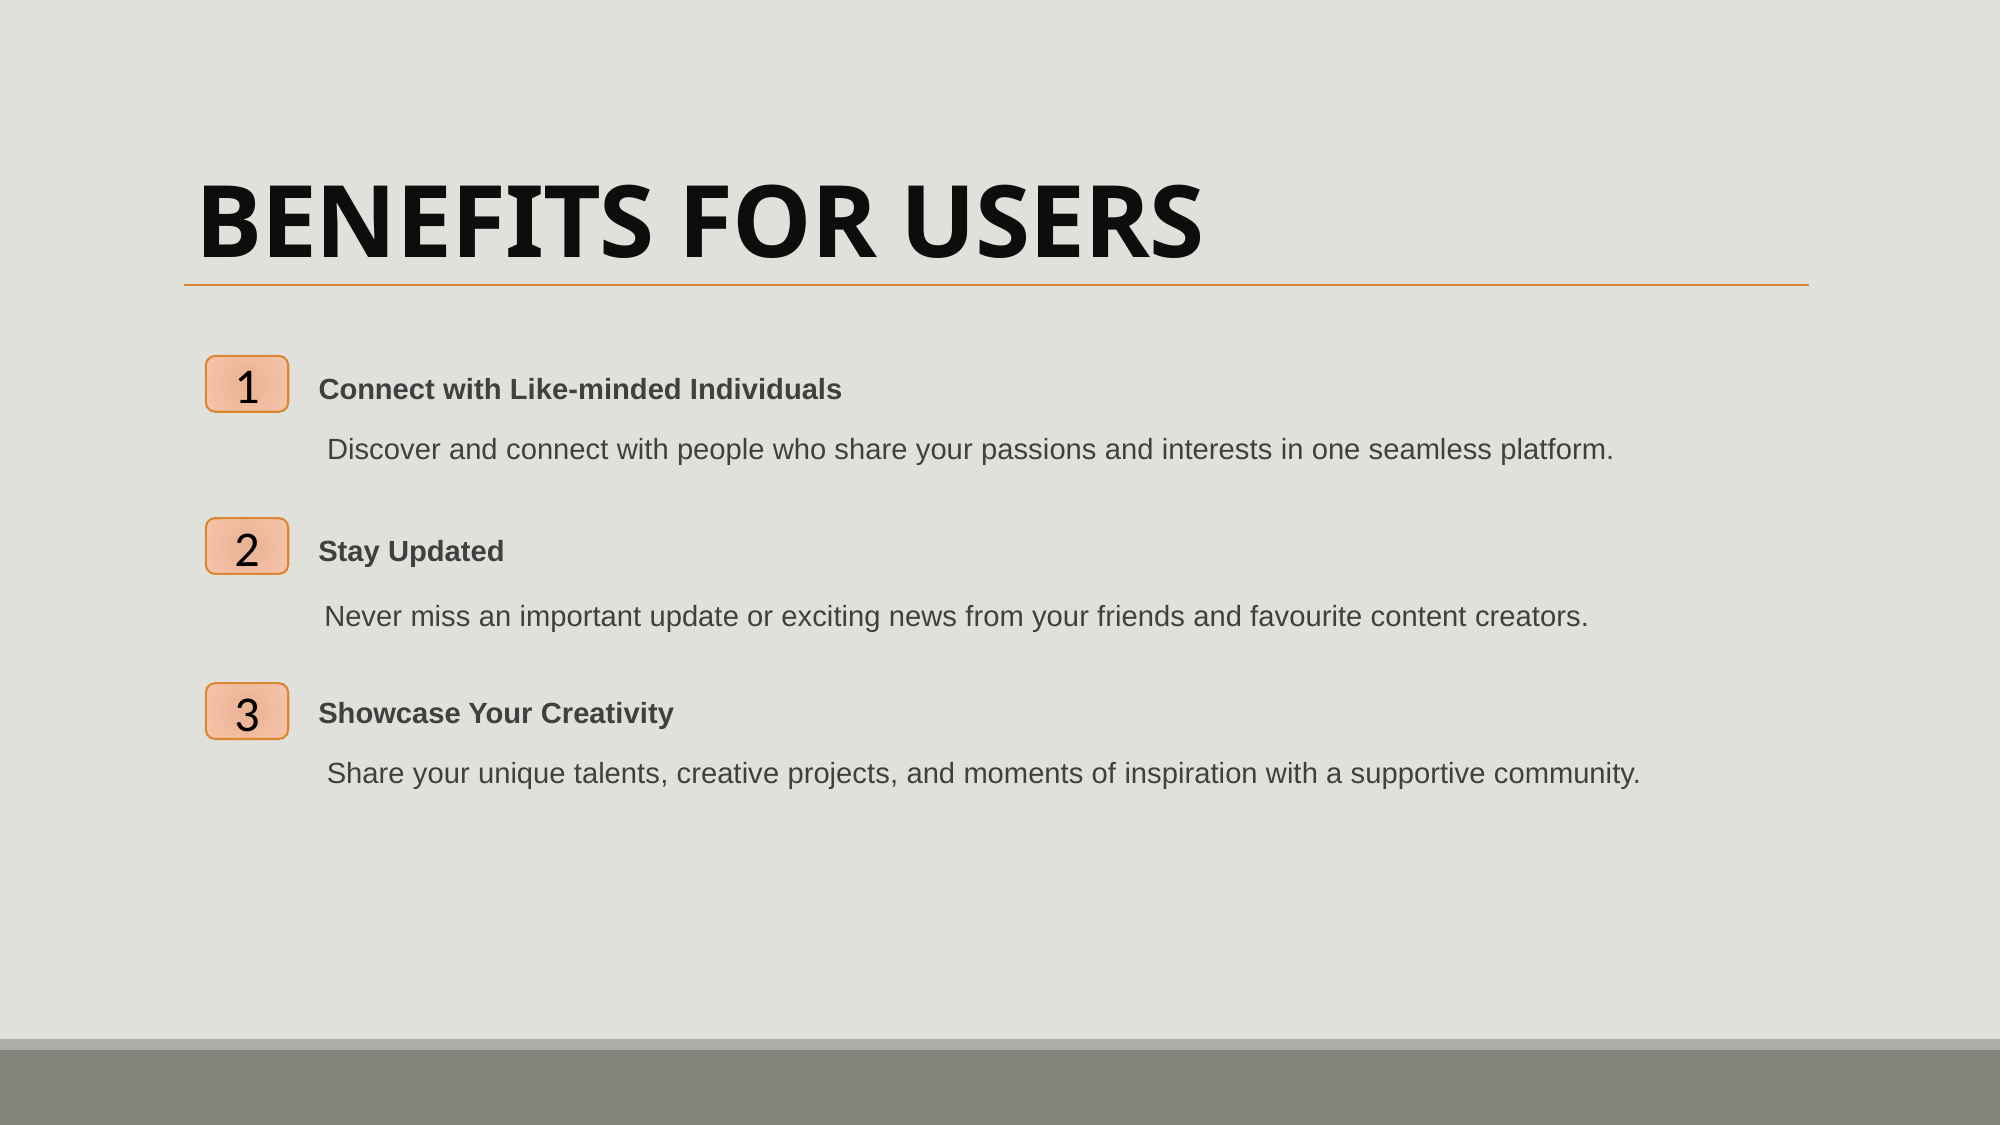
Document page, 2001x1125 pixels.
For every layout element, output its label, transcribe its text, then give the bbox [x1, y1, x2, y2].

text_box 3 [204, 682, 290, 741]
title BENEFITS FOR USERS [180, 47, 1830, 285]
text_box 2 [204, 516, 290, 575]
text_box Stay Updated Never miss an important update or exciting news from your friends and favourite content creators. [179, 464, 1830, 626]
text_box Showcase Your Creativity Share your unique talents, creative projects, and moments of inspiration with a supportive community. [179, 626, 1830, 824]
list Connect with Like-minded Individuals Discover and connect with people who share your passions and interests in one seamless platform. [180, 302, 1830, 464]
text_box 1 [204, 354, 290, 413]
